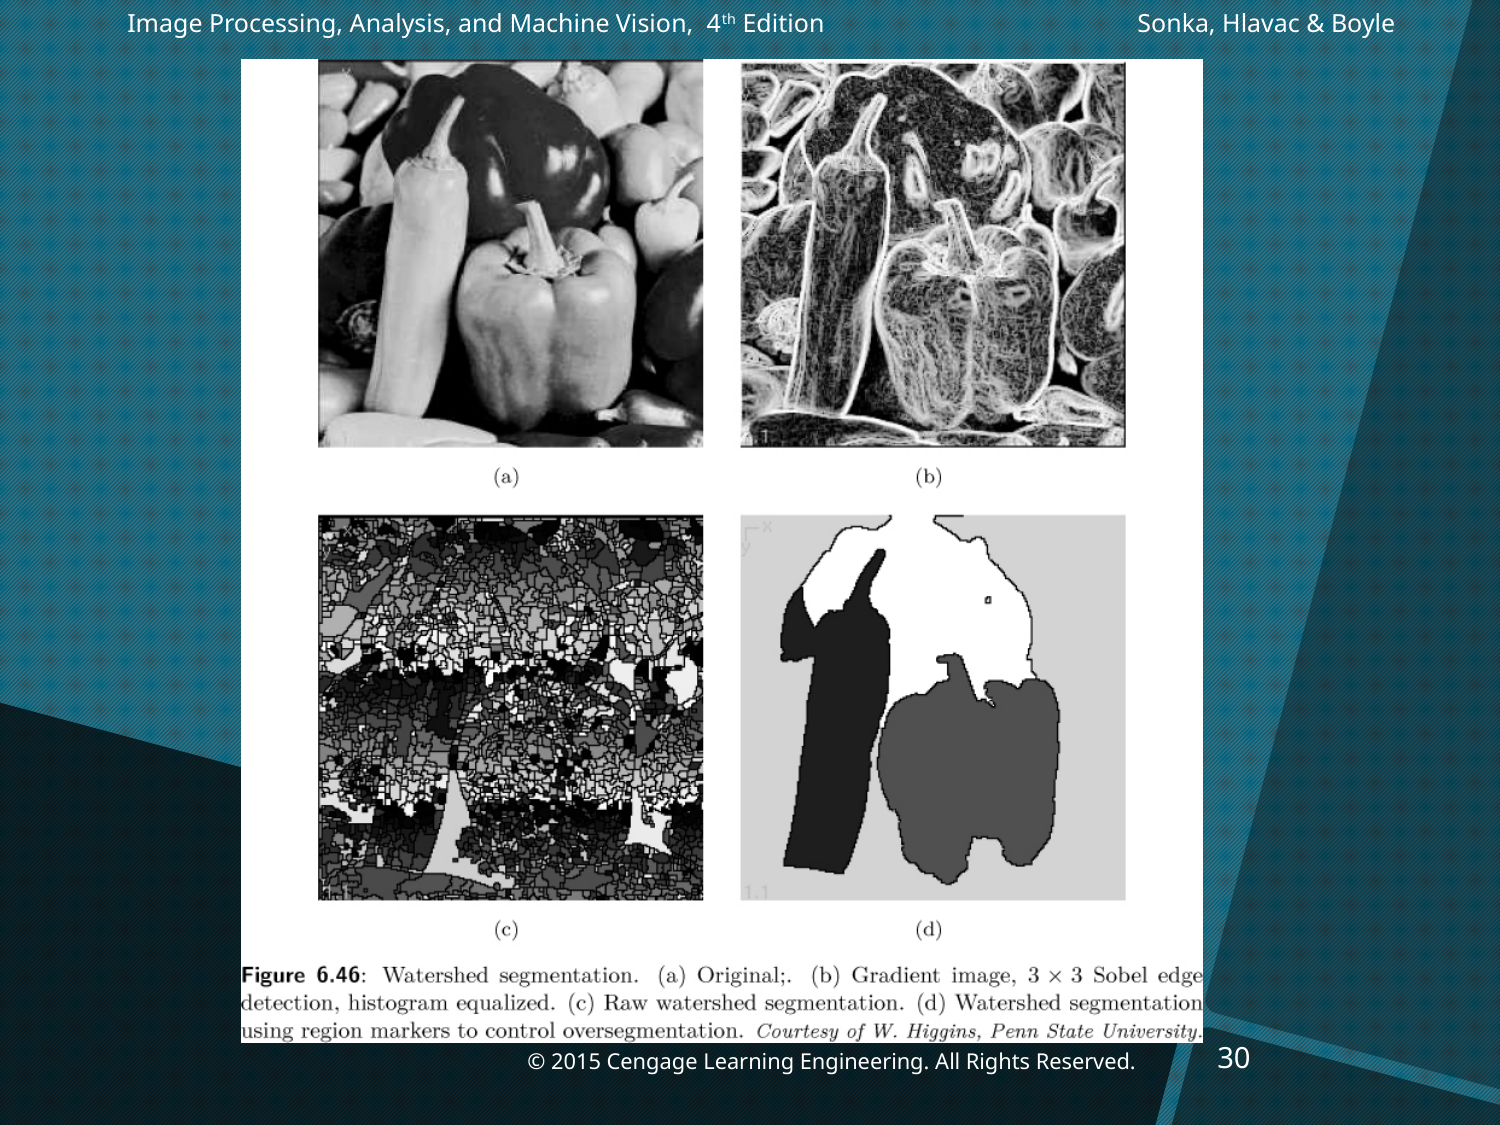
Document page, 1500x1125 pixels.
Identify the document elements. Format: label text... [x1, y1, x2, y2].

footer © 2015 Cengage Learning Engineering. All Rights Reserved. [512, 1056, 1163, 1093]
text_box Image Processing, Analysis, and Machine Vision, 4th Edition Sonka, Hlavac & Boyle [112, 0, 1413, 45]
picture [240, 59, 1203, 1044]
slide_number 30 [1202, 1024, 1463, 1094]
